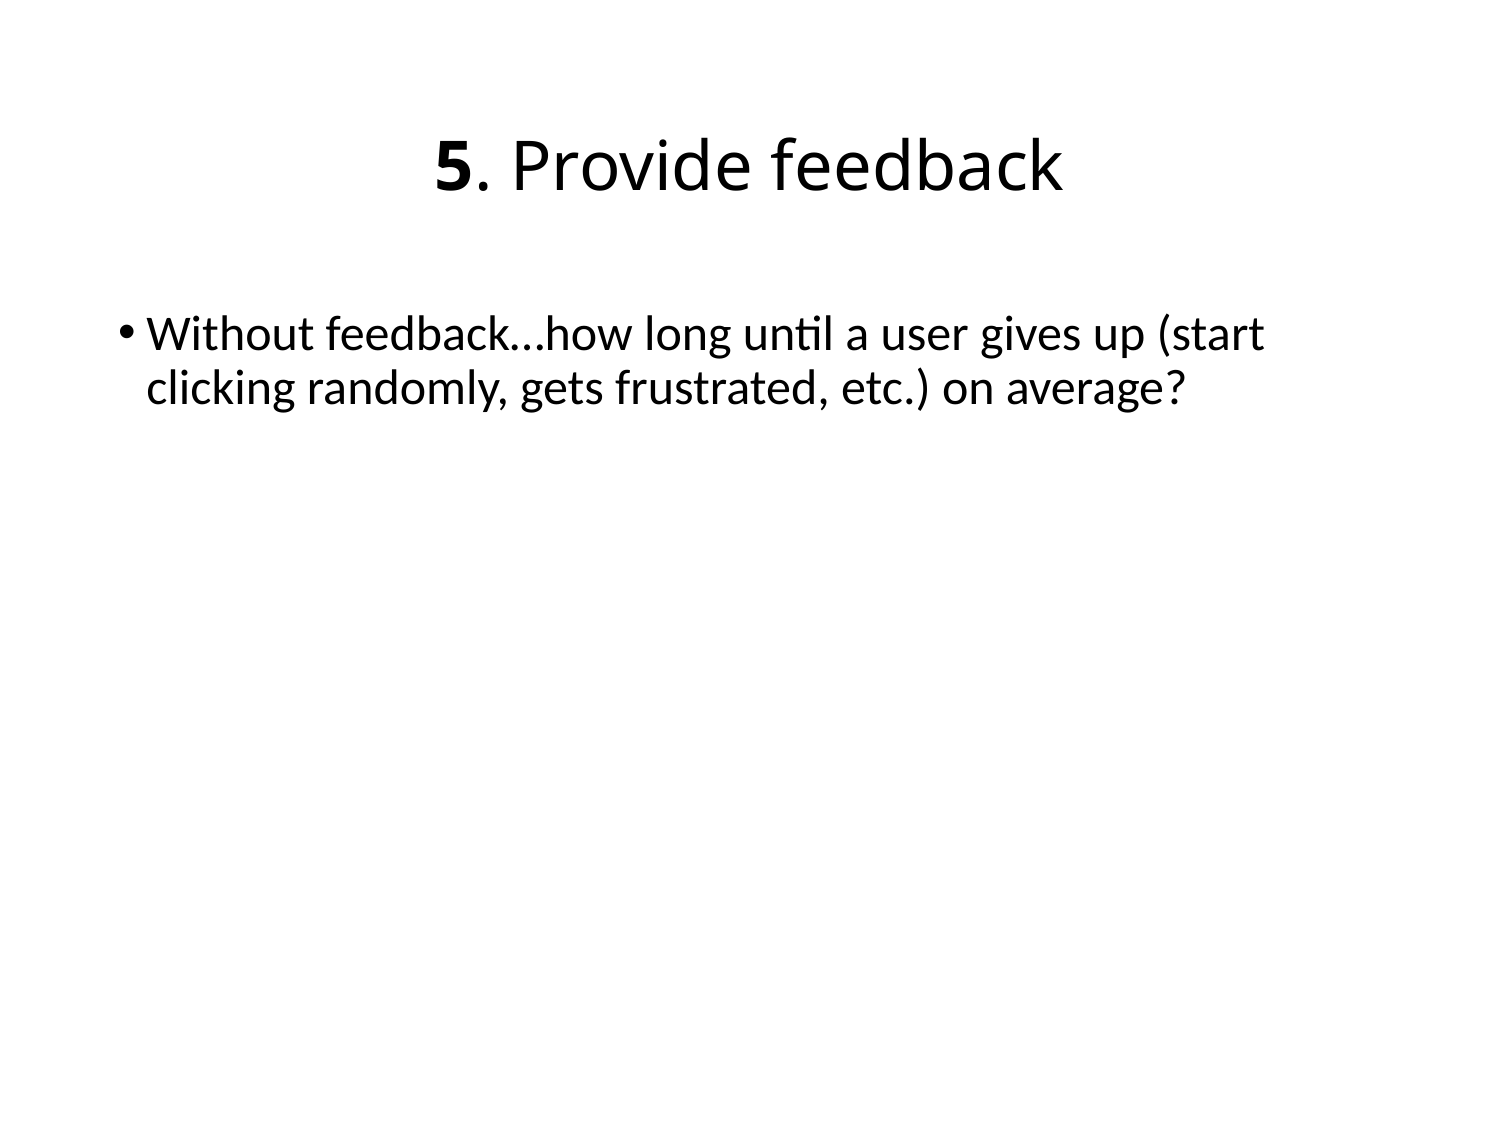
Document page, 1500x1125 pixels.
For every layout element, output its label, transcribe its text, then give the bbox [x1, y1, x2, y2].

list Without feedback…how long until a user gives up (start clicking randomly, gets frustrated, etc.) on average? [103, 299, 1397, 1014]
title 5. Provide feedback [103, 59, 1397, 278]
